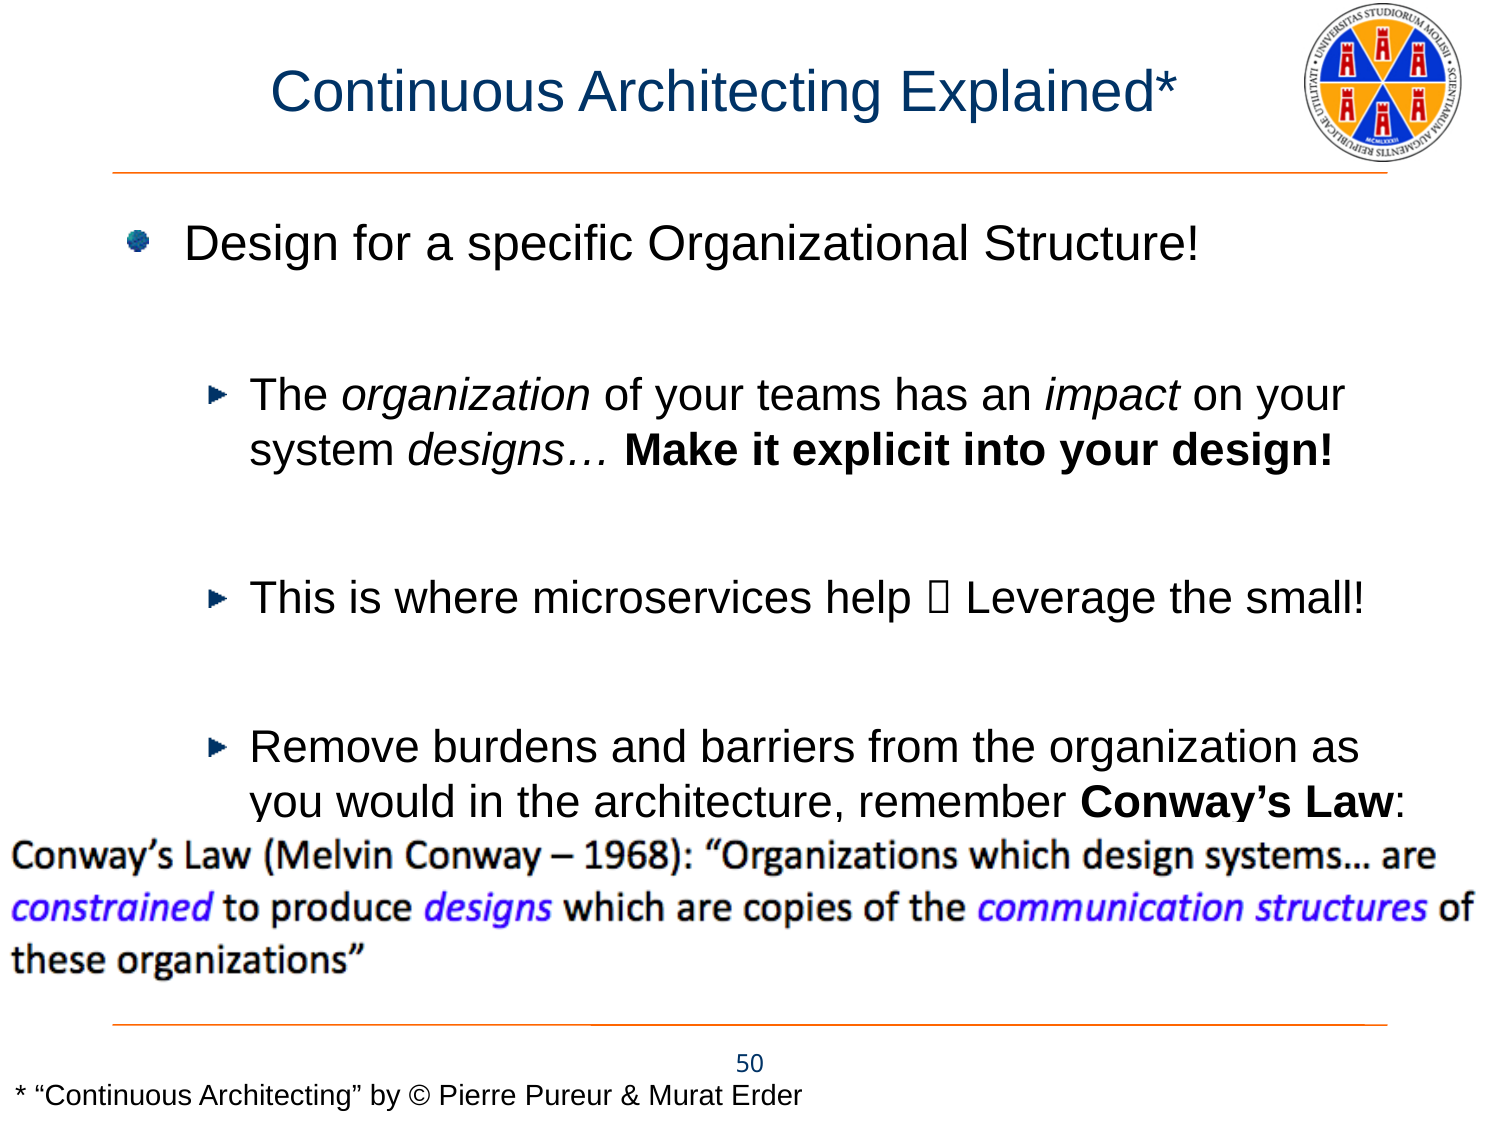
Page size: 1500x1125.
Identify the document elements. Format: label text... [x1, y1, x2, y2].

slide_number 50 [670, 1039, 830, 1078]
picture [1269, 0, 1500, 166]
text_box * “Continuous Architecting” by © Pierre Pureur & Murat Erder [0, 1069, 828, 1119]
picture [202, 379, 227, 404]
title Continuous Architecting Explained* [254, 18, 1211, 157]
list Design for a specific Organizational Structure! The organization of your teams has an impact on your system designs… Make it explicit into your design! This is where microservices help  Leverage the small! Remove burdens and barriers from the organization as you would in the architecture, remember Conway’s Law: [112, 203, 1444, 820]
picture [0, 822, 1500, 998]
picture [202, 731, 227, 757]
picture [127, 230, 149, 252]
picture [202, 583, 227, 608]
